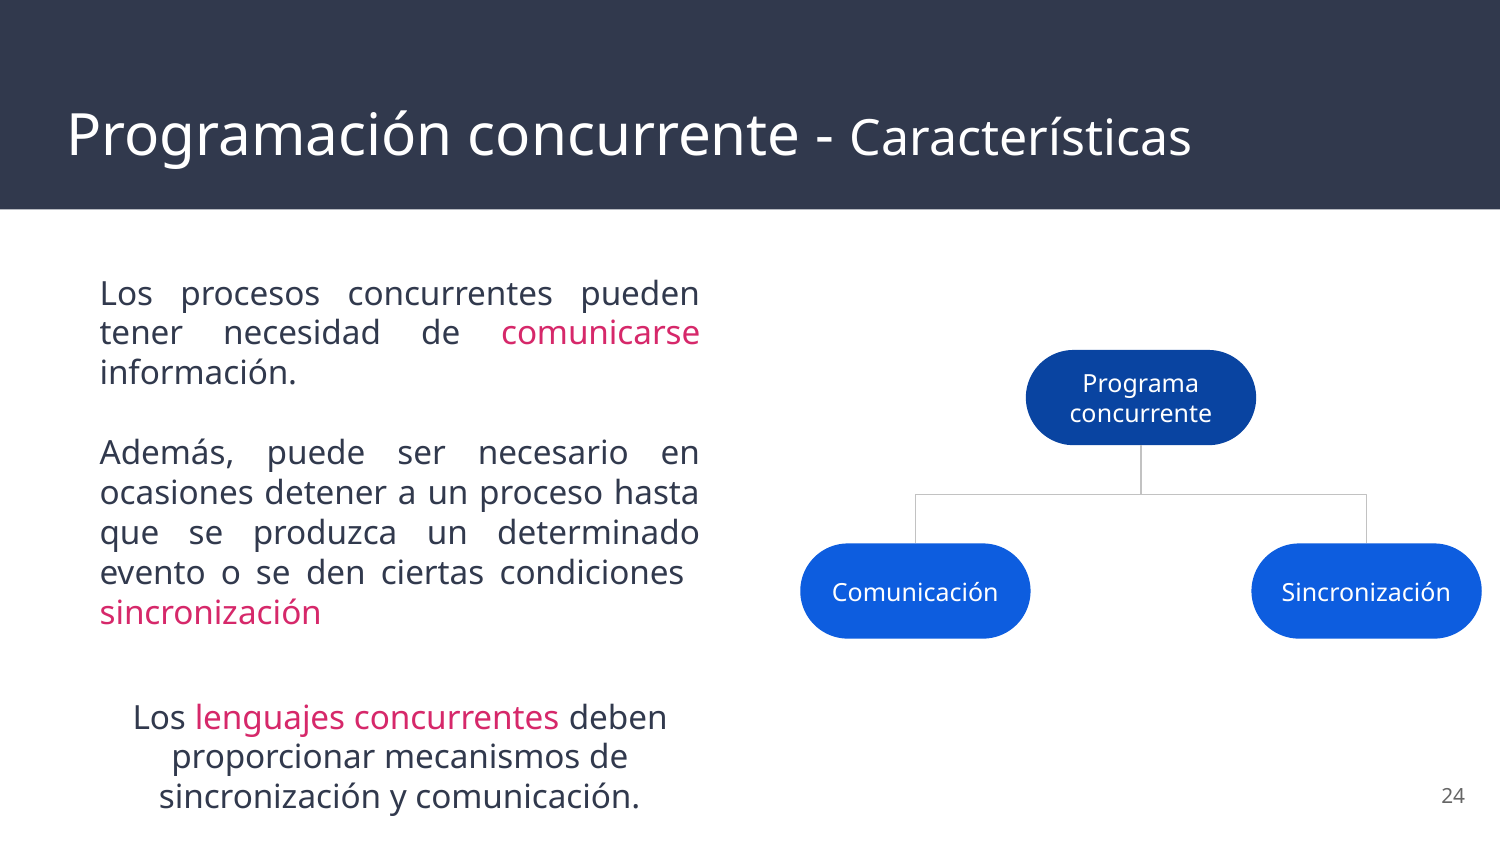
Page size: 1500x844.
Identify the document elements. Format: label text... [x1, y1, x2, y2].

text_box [978, 381, 1078, 608]
text_box Los procesos concurrentes pueden tener necesidad de comunicarse información. Además, puede ser necesario en ocasiones detener a un proceso hasta que se produzca un determinado evento o se den ciertas condiciones sincronización Los lenguajes concurrentes deben proporcionar mecanismos de sincronización y comunicación. [84, 264, 716, 781]
slide_number ‹#› [1389, 764, 1480, 830]
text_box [1204, 381, 1304, 608]
text_box Programa concurrente [1029, 349, 1253, 446]
text_box Sincronización [1258, 543, 1482, 639]
text_box Comunicación [800, 543, 1024, 639]
title Programación concurrente - Características [51, 82, 1449, 185]
